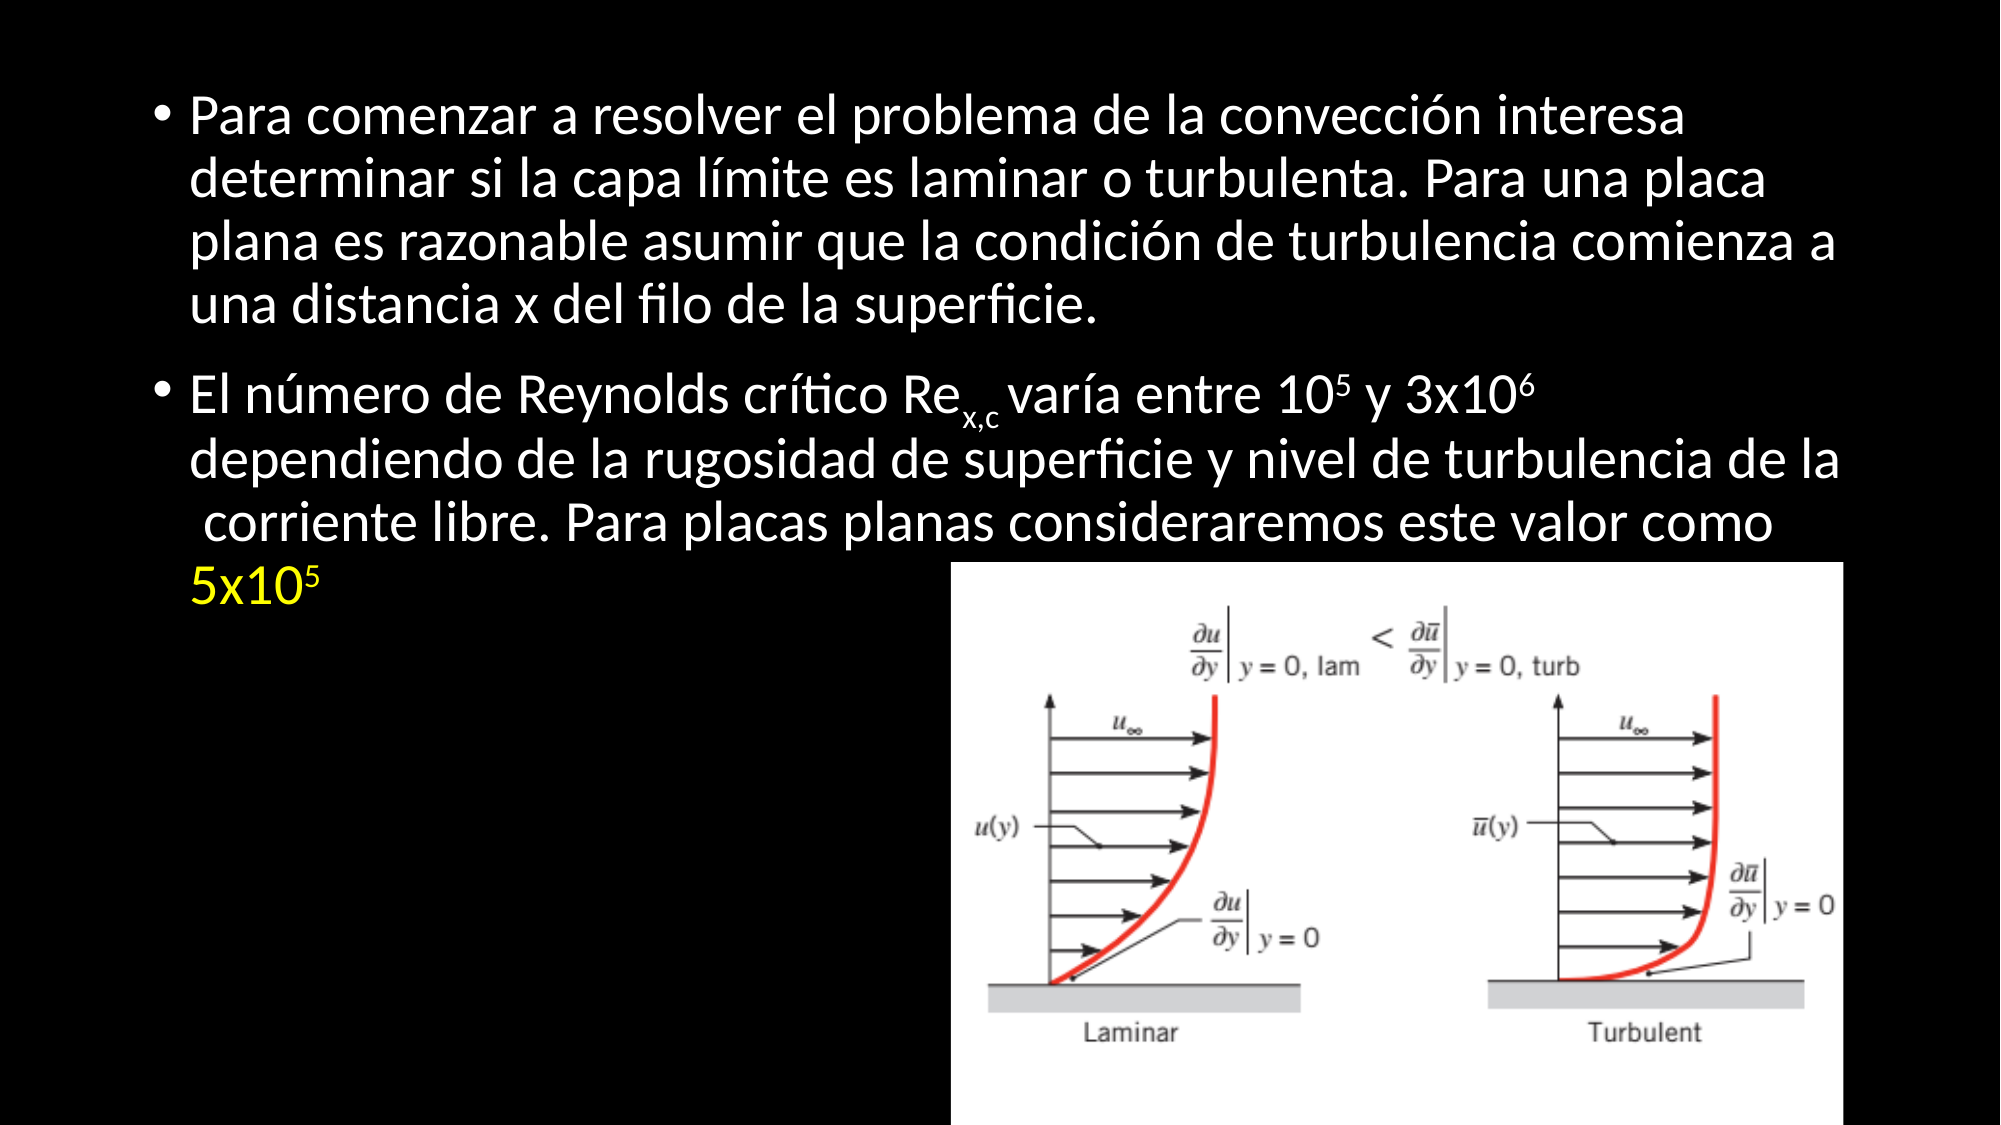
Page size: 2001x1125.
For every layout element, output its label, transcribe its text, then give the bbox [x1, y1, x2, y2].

list Para comenzar a resolver el problema de la convección interesa determinar si la capa límite es laminar o turbulenta. Para una placa plana es razonable asumir que la condición de turbulencia comienza a una distancia x del filo de la superficie. El número de Reynolds crítico Rex,c varía entre 105 y 3x106 dependiendo de la rugosidad de superficie y nivel de turbulencia de la corriente libre. Para placas planas consideraremos este valor como 5x105 [137, 76, 1863, 1014]
picture [950, 562, 1844, 1125]
